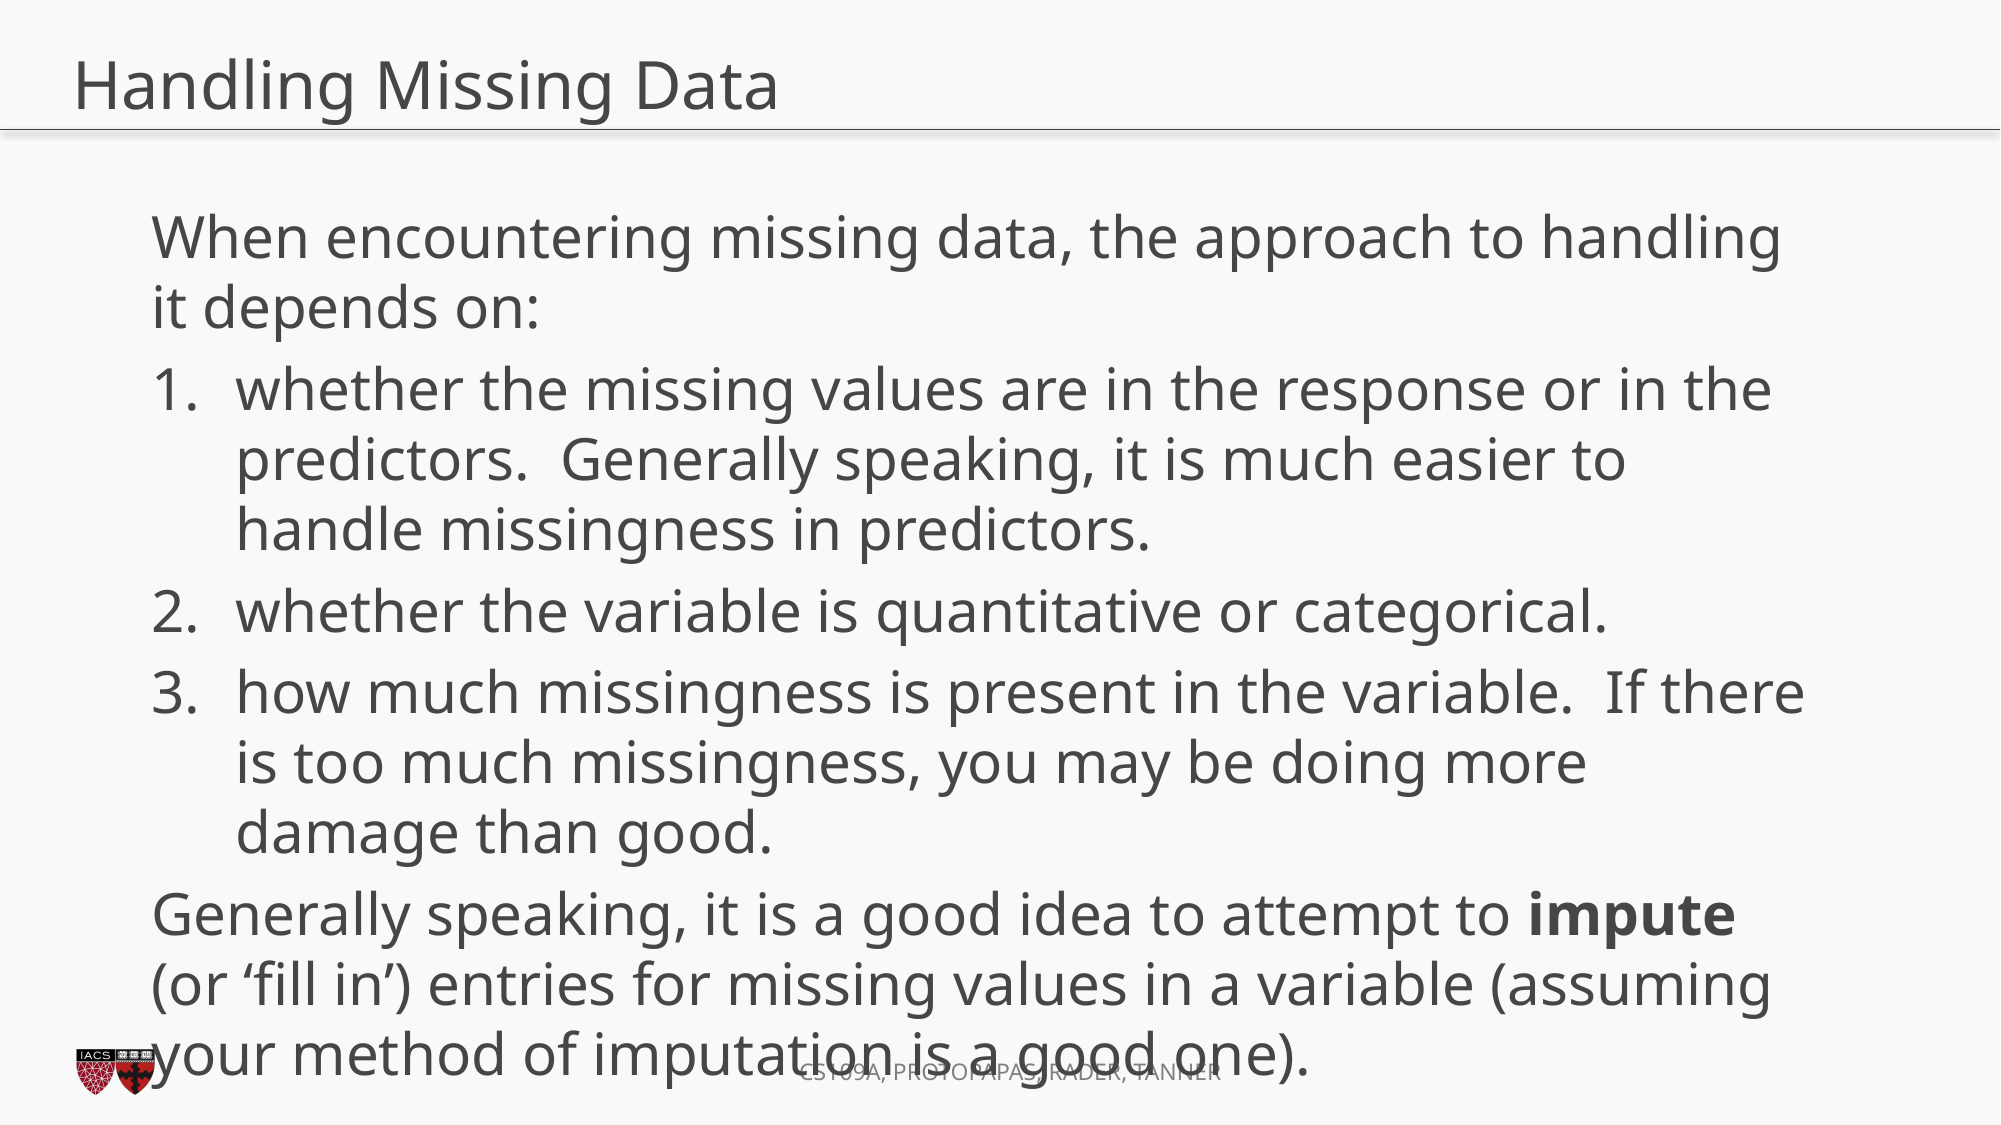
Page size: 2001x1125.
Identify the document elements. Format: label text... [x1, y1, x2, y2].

list When encountering missing data, the approach to handling it depends on: whether the missing values are in the response or in the predictors. Generally speaking, it is much easier to handle missingness in predictors. whether the variable is quantitative or categorical. how much missingness is present in the variable. If there is too much missingness, you may be doing more damage than good. Generally speaking, it is a good idea to attempt to impute (or ‘fill in’) entries for missing values in a variable (assuming your method of imputation is a good one). [136, 193, 1831, 1075]
title Handling Missing Data [57, 35, 1943, 162]
picture [75, 1049, 155, 1095]
